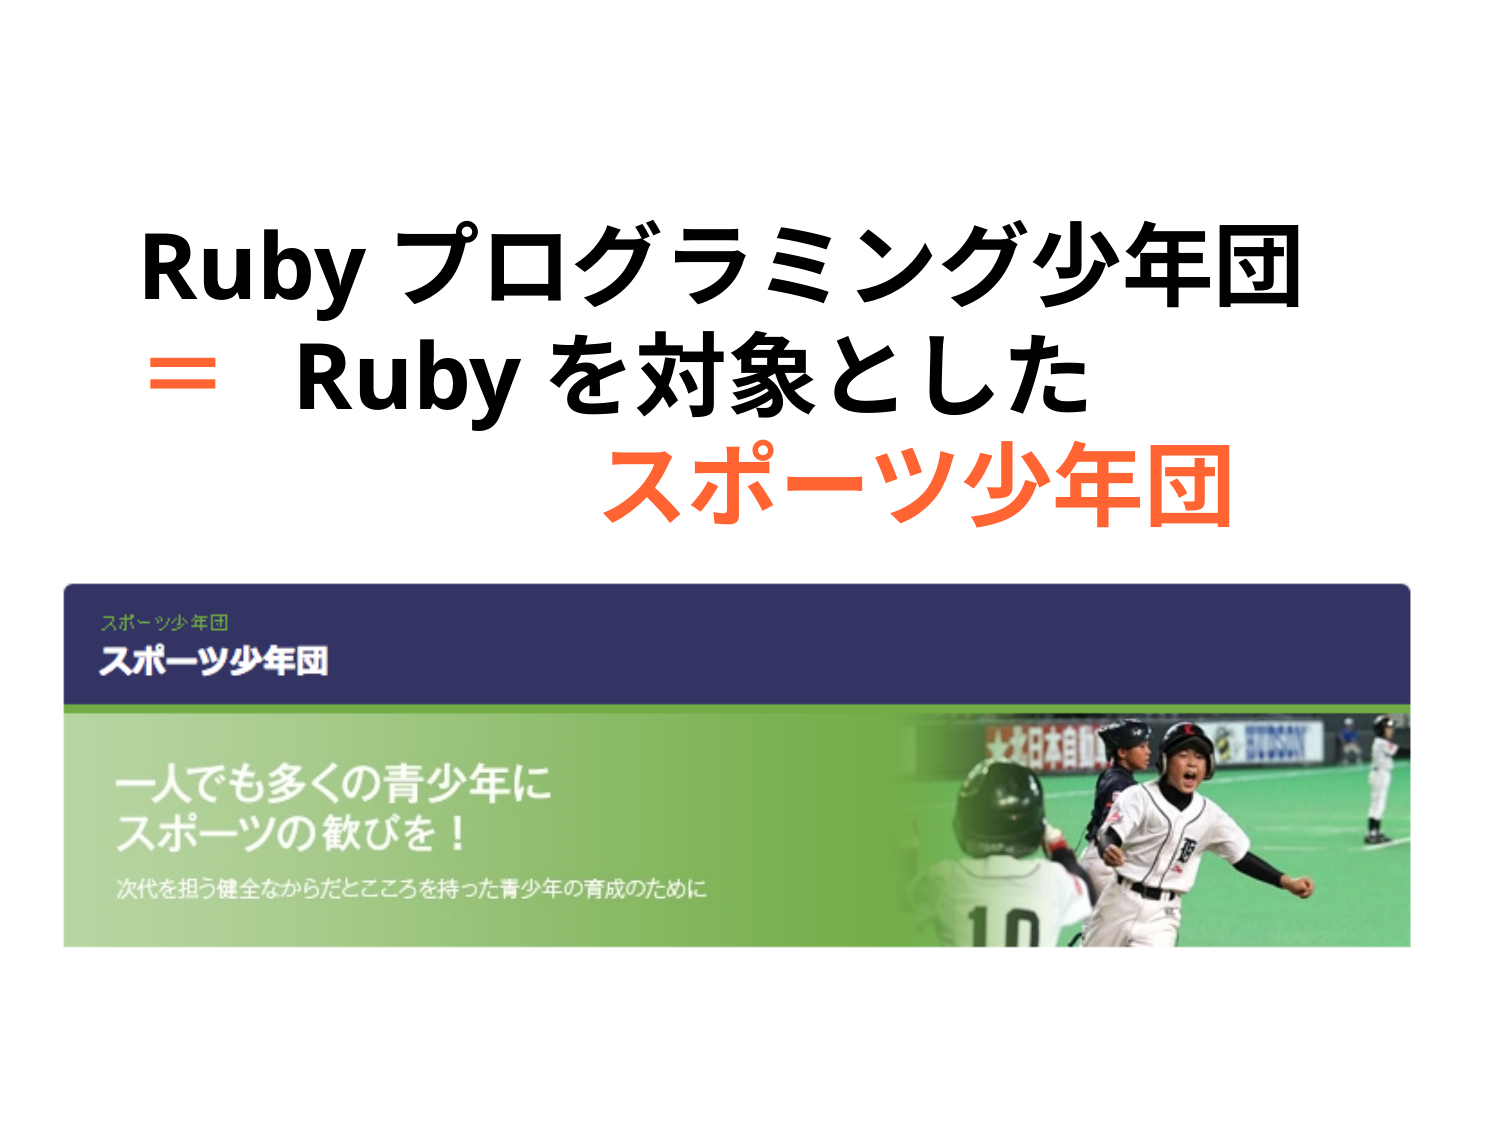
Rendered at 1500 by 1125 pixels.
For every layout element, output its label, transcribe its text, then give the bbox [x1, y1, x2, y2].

picture [48, 568, 1427, 960]
text_box Rubyプログラミング少年団 ＝ Rubyを対象とした スポーツ少年団 [122, 200, 1341, 546]
